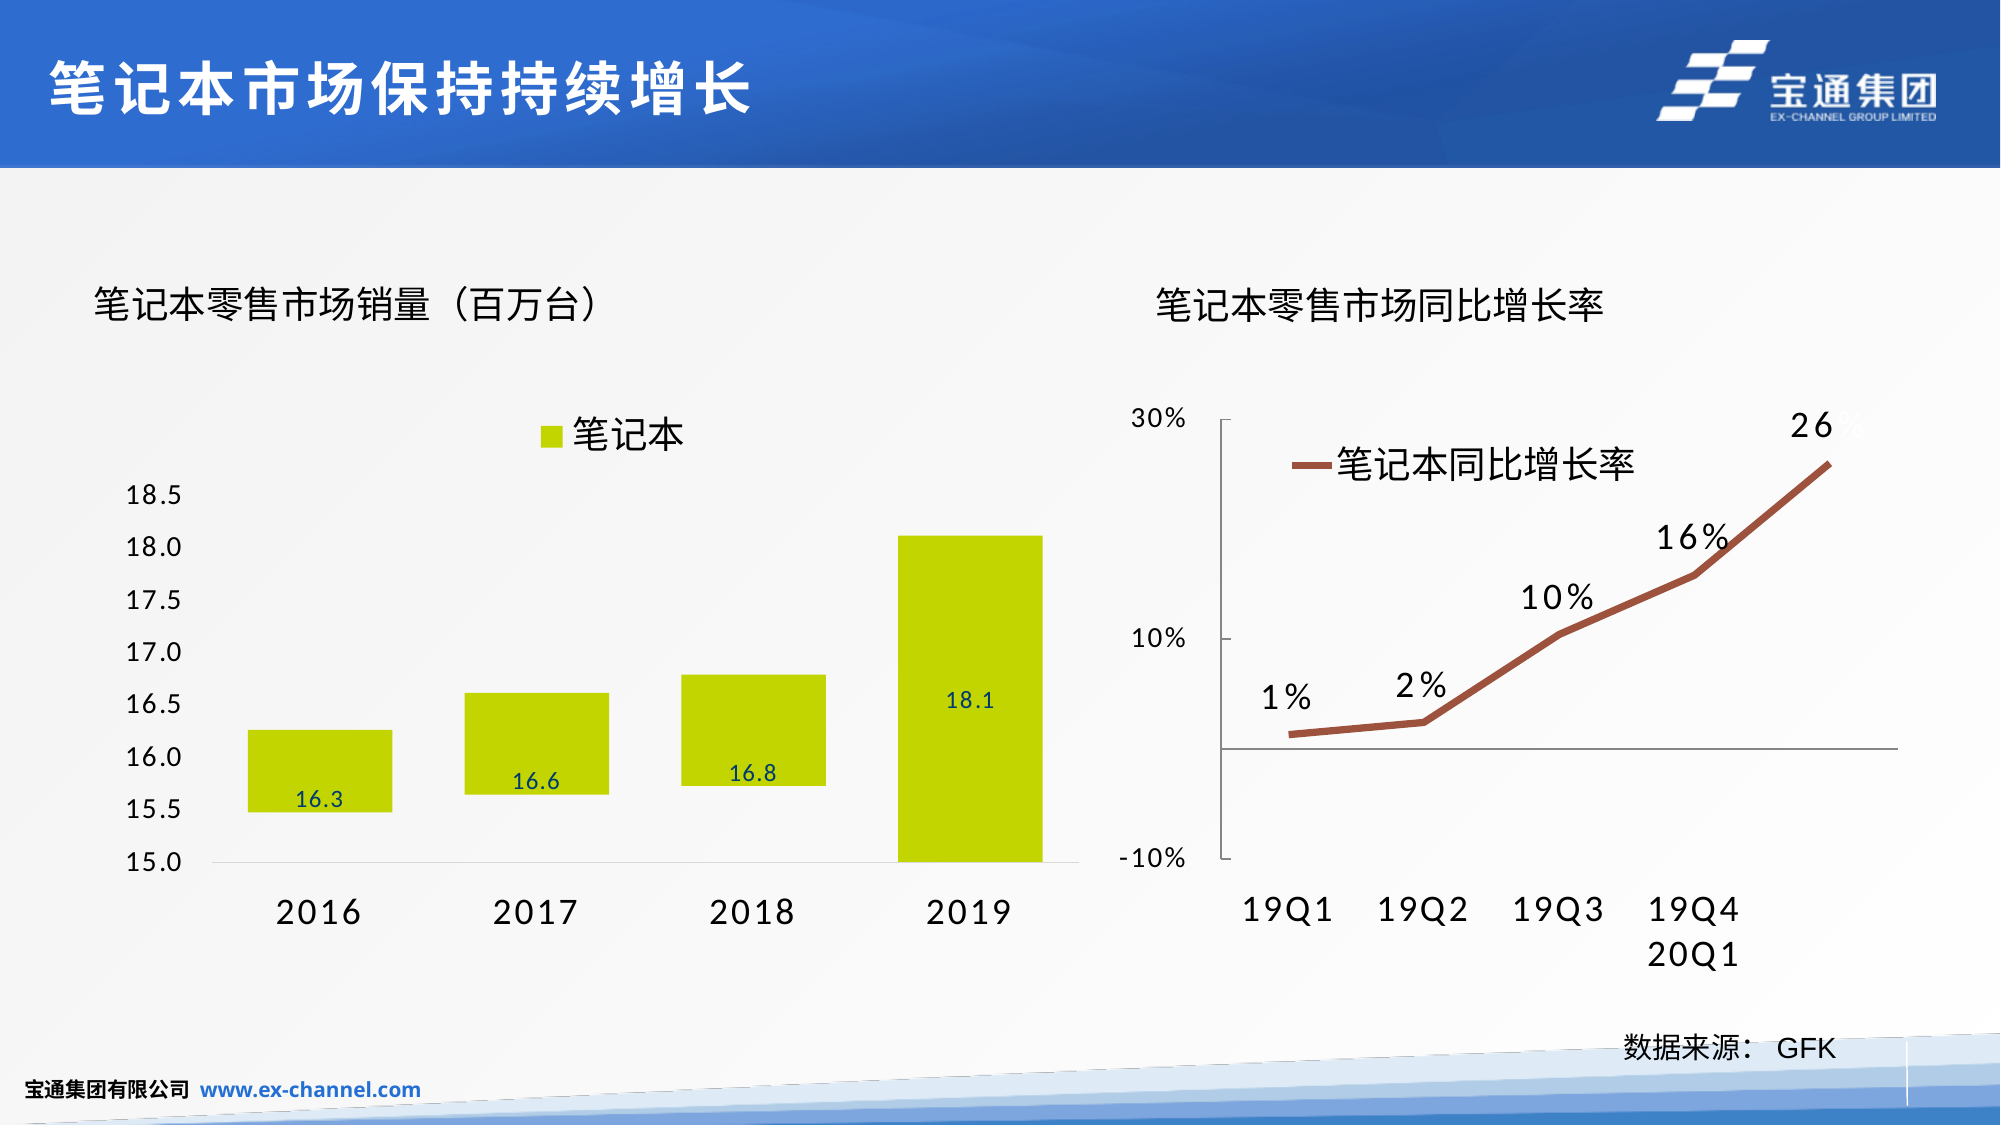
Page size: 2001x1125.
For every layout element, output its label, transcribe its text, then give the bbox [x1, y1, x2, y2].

text_box 19Q4 20Q1 数据来源：GFK [1621, 881, 1880, 1065]
text_box 1% [1258, 669, 1320, 717]
text_box 10% [1517, 569, 1601, 617]
text_box 18.5 18.0 17.5 17.0 16.5 16.0 15.5 15.0 [122, 455, 186, 877]
title 笔记本市场保持持续增长 [33, 71, 1605, 174]
text_box 16.8 [681, 674, 826, 786]
text_box [493, 128, 1507, 202]
text_box 2% [1393, 657, 1455, 705]
text_box 16.3 [247, 729, 393, 813]
text_box 2016 [273, 885, 367, 933]
text_box 笔记本零售市场同比增长率 [1152, 280, 1608, 328]
text_box 笔记本同比增长率 [1334, 438, 1639, 486]
text_box 16.6 [464, 692, 610, 795]
text_box 16% [1652, 510, 1737, 558]
text_box [540, 425, 563, 448]
text_box 30% [1128, 396, 1195, 434]
text_box 2018 [707, 885, 801, 933]
text_box -10% [1117, 835, 1195, 873]
text_box [898, 535, 1043, 862]
text_box 2019 [923, 885, 1018, 933]
text_box [1288, 682, 1451, 735]
text_box 2017 [490, 885, 584, 933]
text_box 10% [1128, 616, 1195, 654]
text_box 19Q3 [1509, 881, 1610, 929]
text_box 18.1 [945, 681, 998, 713]
text_box 笔记本零售市场销量（百万台） [91, 278, 622, 326]
text_box 26% [1788, 398, 1872, 446]
text_box [1601, 552, 1716, 617]
picture [0, 0, 2001, 168]
text_box [1736, 463, 1830, 541]
text_box 19Q1 [1238, 881, 1339, 929]
picture [0, 238, 2000, 1125]
text_box 19Q2 [1374, 881, 1474, 929]
text_box 笔记本 [570, 409, 688, 457]
text_box [1443, 617, 1600, 703]
